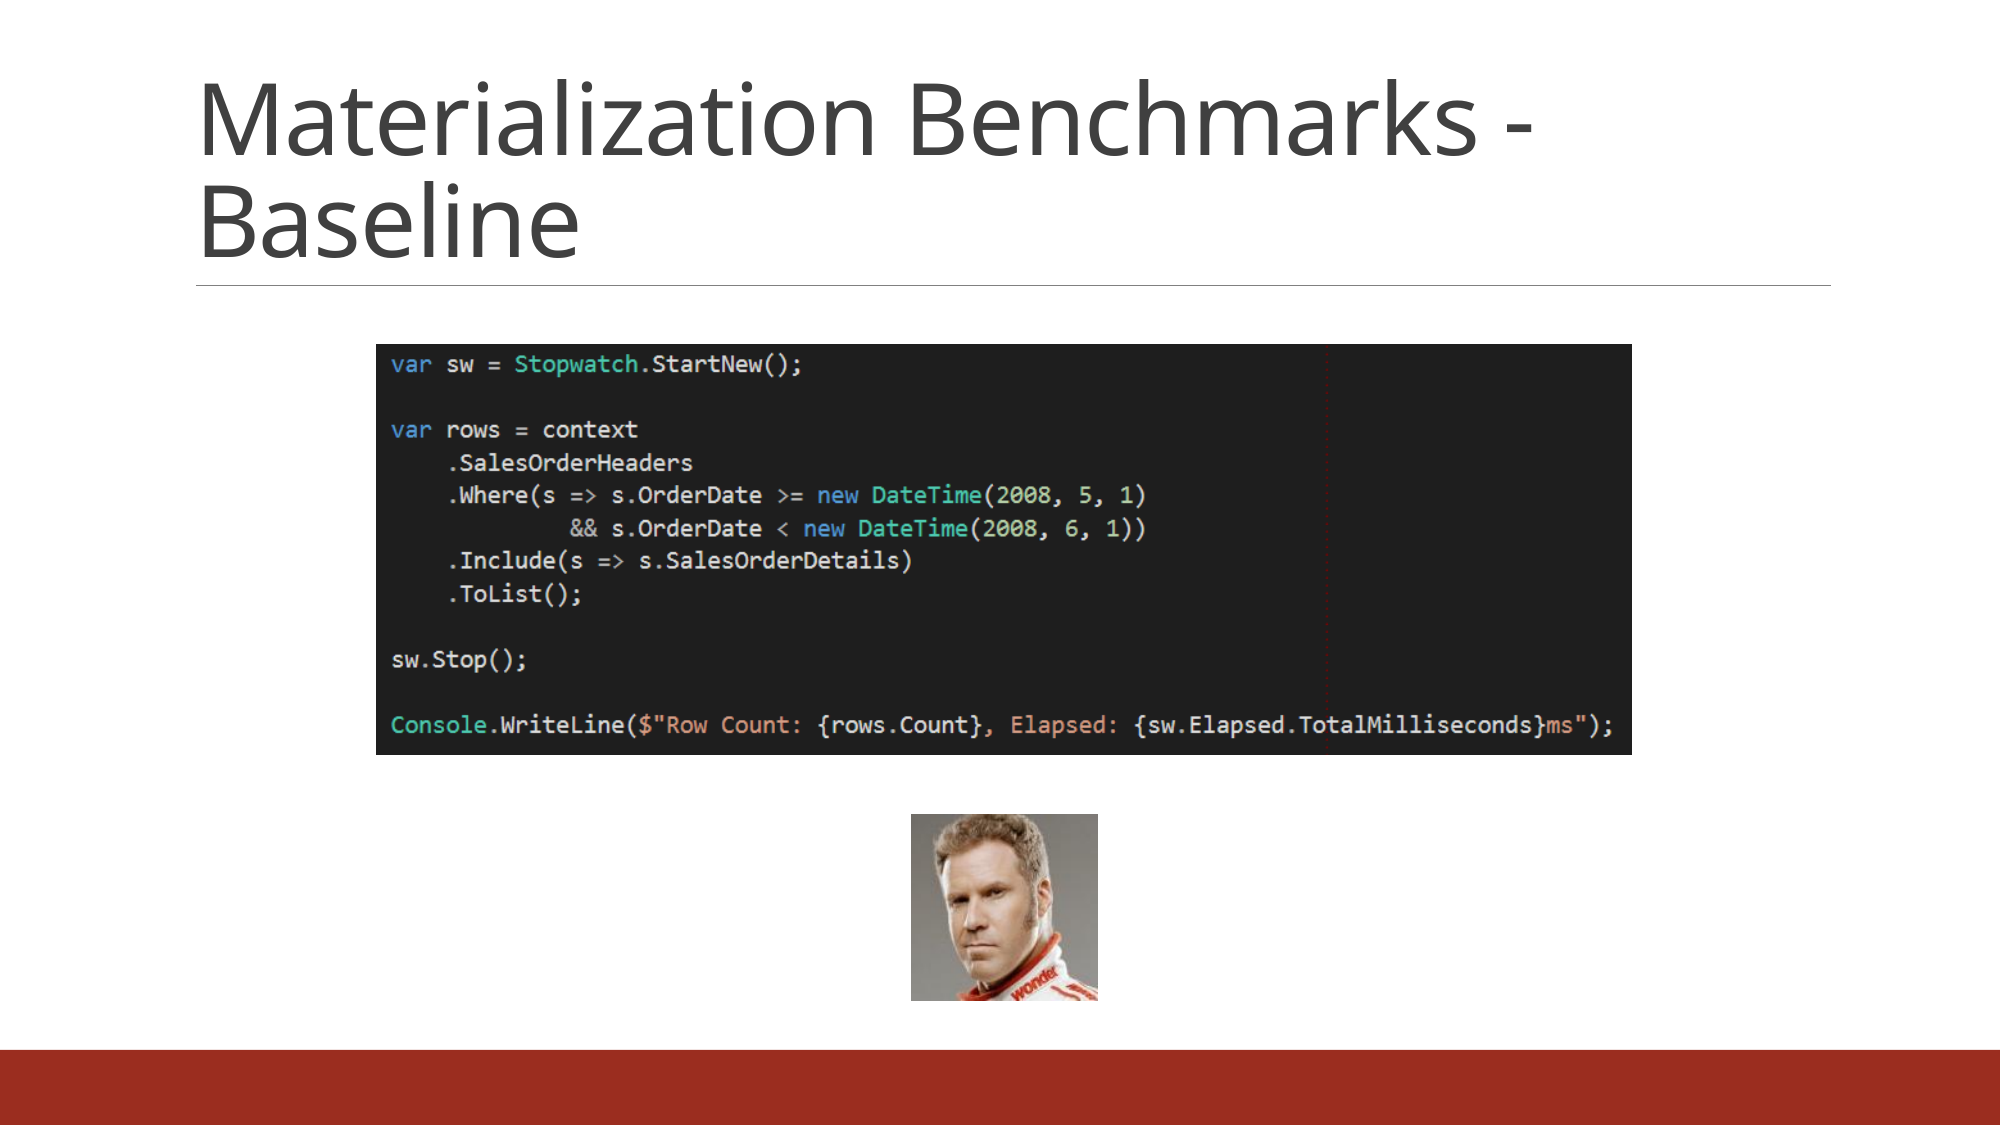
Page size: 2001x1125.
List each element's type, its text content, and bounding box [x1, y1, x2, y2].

picture [910, 813, 1098, 1001]
title Materialization Benchmarks - Baseline [180, 47, 1830, 285]
picture [376, 343, 1633, 756]
